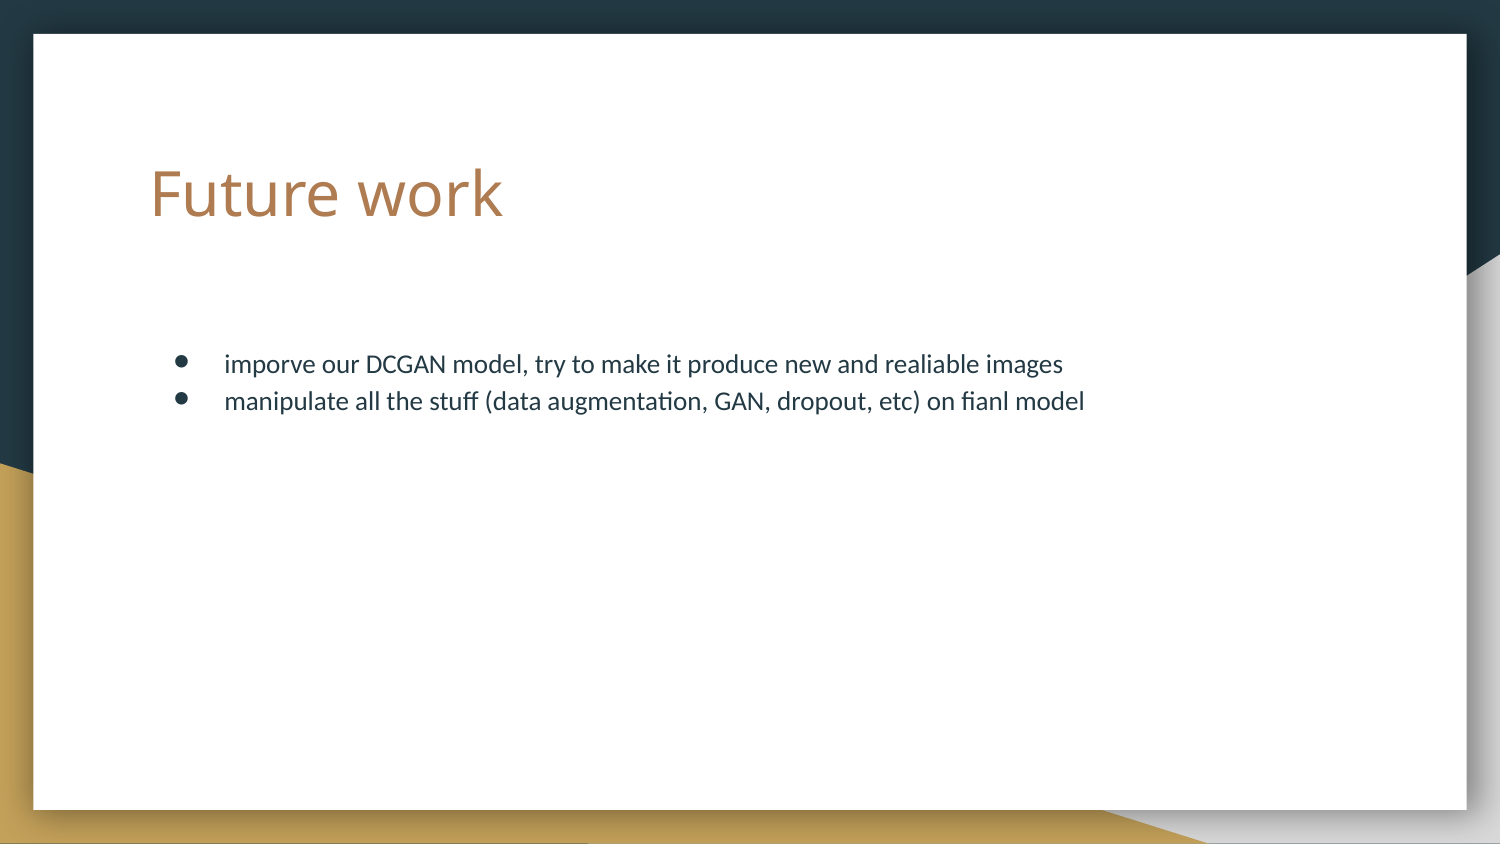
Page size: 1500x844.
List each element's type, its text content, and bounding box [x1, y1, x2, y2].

title Future work [134, 138, 1366, 296]
list imporve our DCGAN model, try to make it produce new and realiable images manipulate all the stuff (data augmentation, GAN, dropout, etc) on fianl model [134, 326, 1366, 729]
